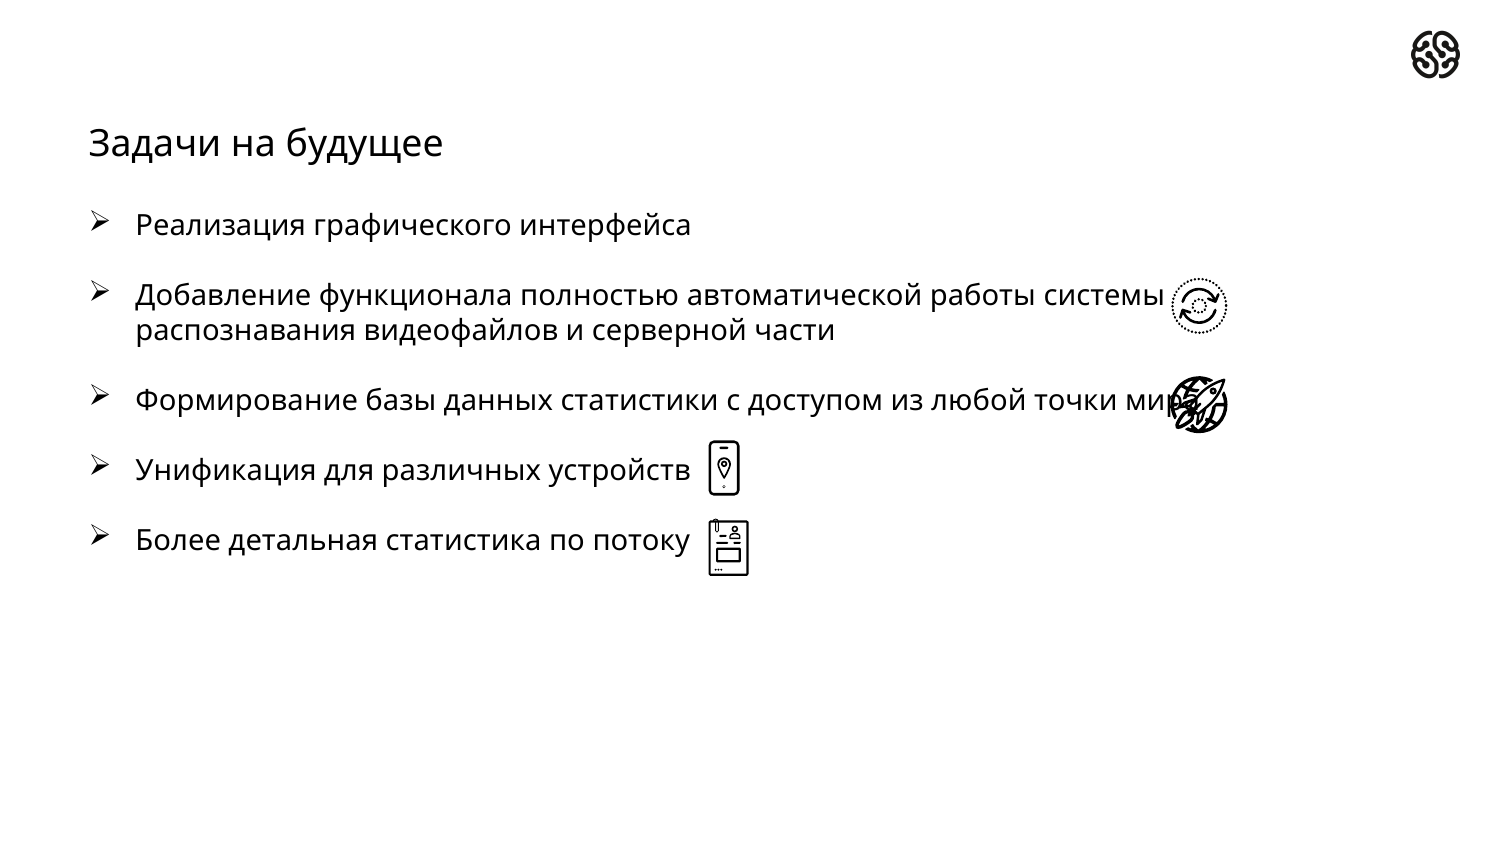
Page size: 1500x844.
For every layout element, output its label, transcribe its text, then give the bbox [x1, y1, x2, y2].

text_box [1170, 277, 1228, 335]
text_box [708, 518, 749, 577]
subtitle Реализация графического интерфейса Добавление функционала полностью автоматической работы системы распознавания видеофайлов и серверной части Формирование базы данных статистики с доступом из любой точки мира Унификация для различных устройств Более детальная статистика по потоку [88, 260, 1227, 592]
title Задачи на будущее [88, 118, 1412, 260]
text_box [708, 440, 740, 496]
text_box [1170, 375, 1228, 434]
picture [1411, 30, 1460, 79]
